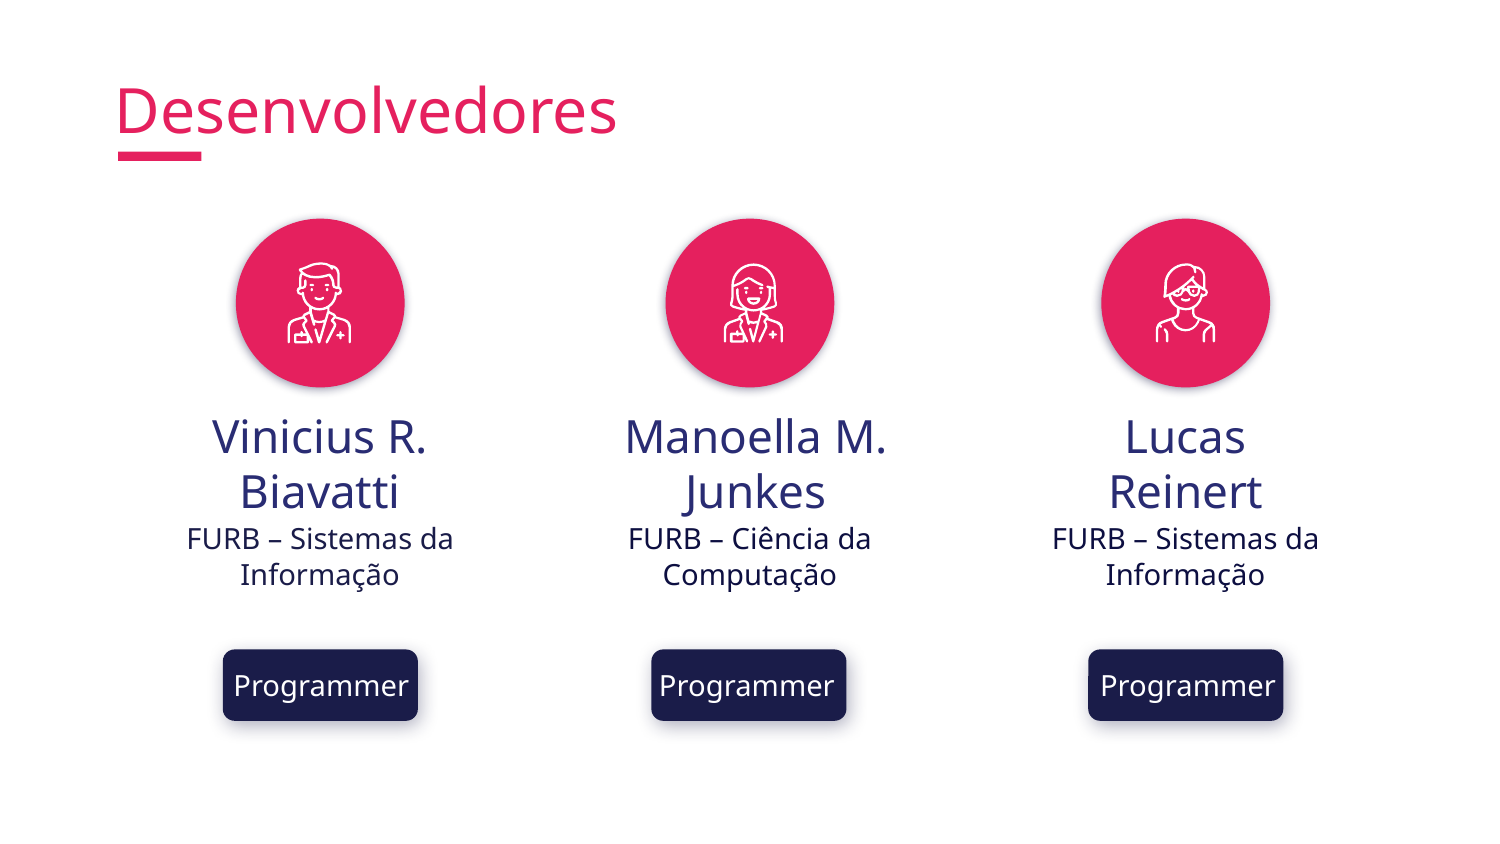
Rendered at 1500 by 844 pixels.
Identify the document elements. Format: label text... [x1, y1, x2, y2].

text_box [1155, 263, 1216, 343]
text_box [723, 263, 784, 343]
subtitle FURB – Ciência da Computação [585, 505, 915, 650]
text_box [235, 218, 405, 388]
title Programmer [202, 649, 441, 721]
title Desenvolvedores [100, 56, 1254, 161]
title Vinicius R. Biavatti [155, 428, 486, 505]
text_box [665, 218, 835, 388]
title Programmer [1075, 649, 1301, 721]
subtitle FURB – Sistemas da Informação [155, 505, 486, 650]
subtitle FURB – Sistemas da Informação [1027, 505, 1345, 650]
title Programmer [634, 649, 860, 721]
title Manoella M. Junkes [597, 438, 915, 505]
title Lucas Reinert [1057, 438, 1314, 505]
text_box [1101, 218, 1271, 388]
text_box [118, 151, 202, 161]
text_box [287, 262, 352, 344]
